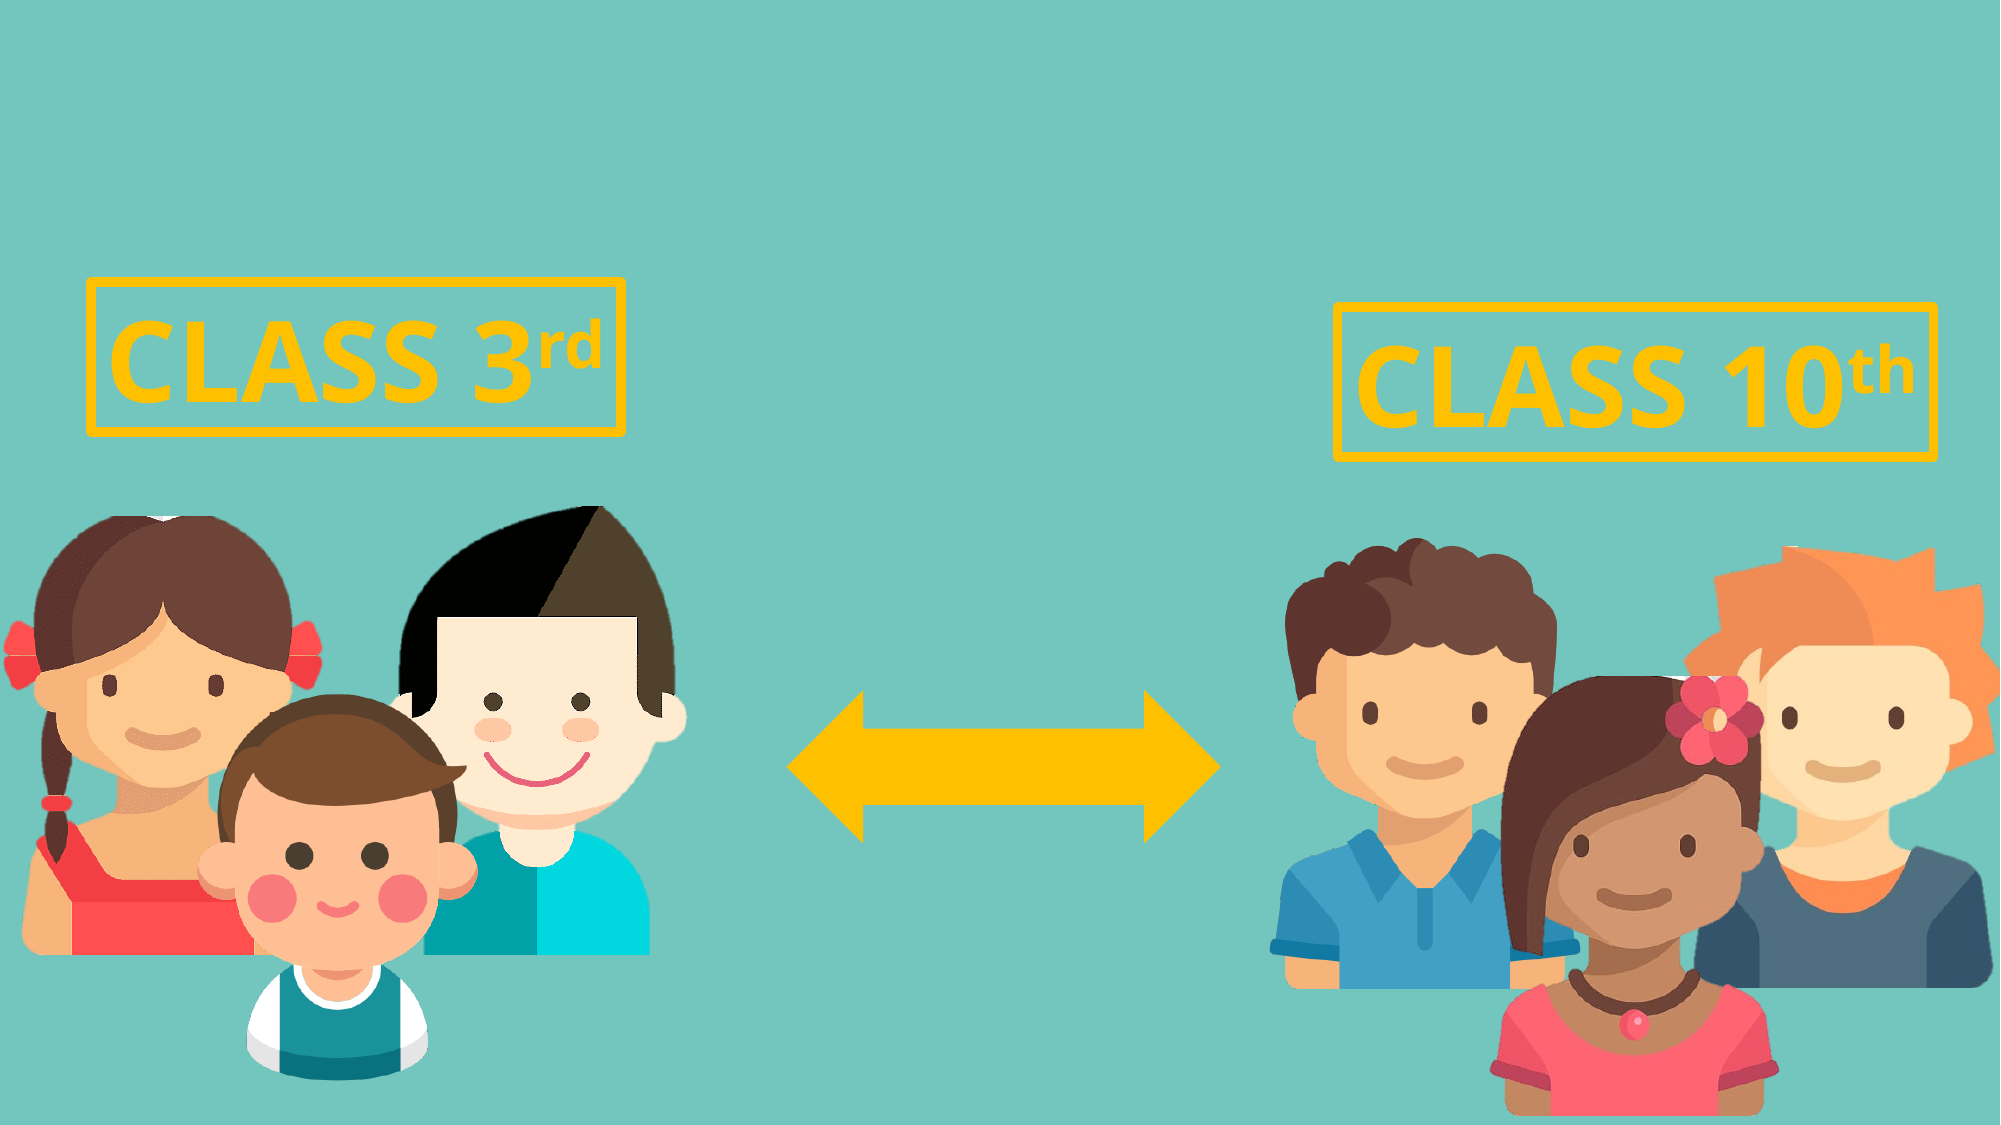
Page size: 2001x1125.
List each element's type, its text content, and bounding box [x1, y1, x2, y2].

text_box [786, 690, 1199, 844]
picture [1199, 538, 2000, 1116]
picture [0, 504, 713, 1091]
text_box CLASS 3rd [91, 282, 621, 432]
text_box CLASS 10th [1337, 307, 1934, 457]
